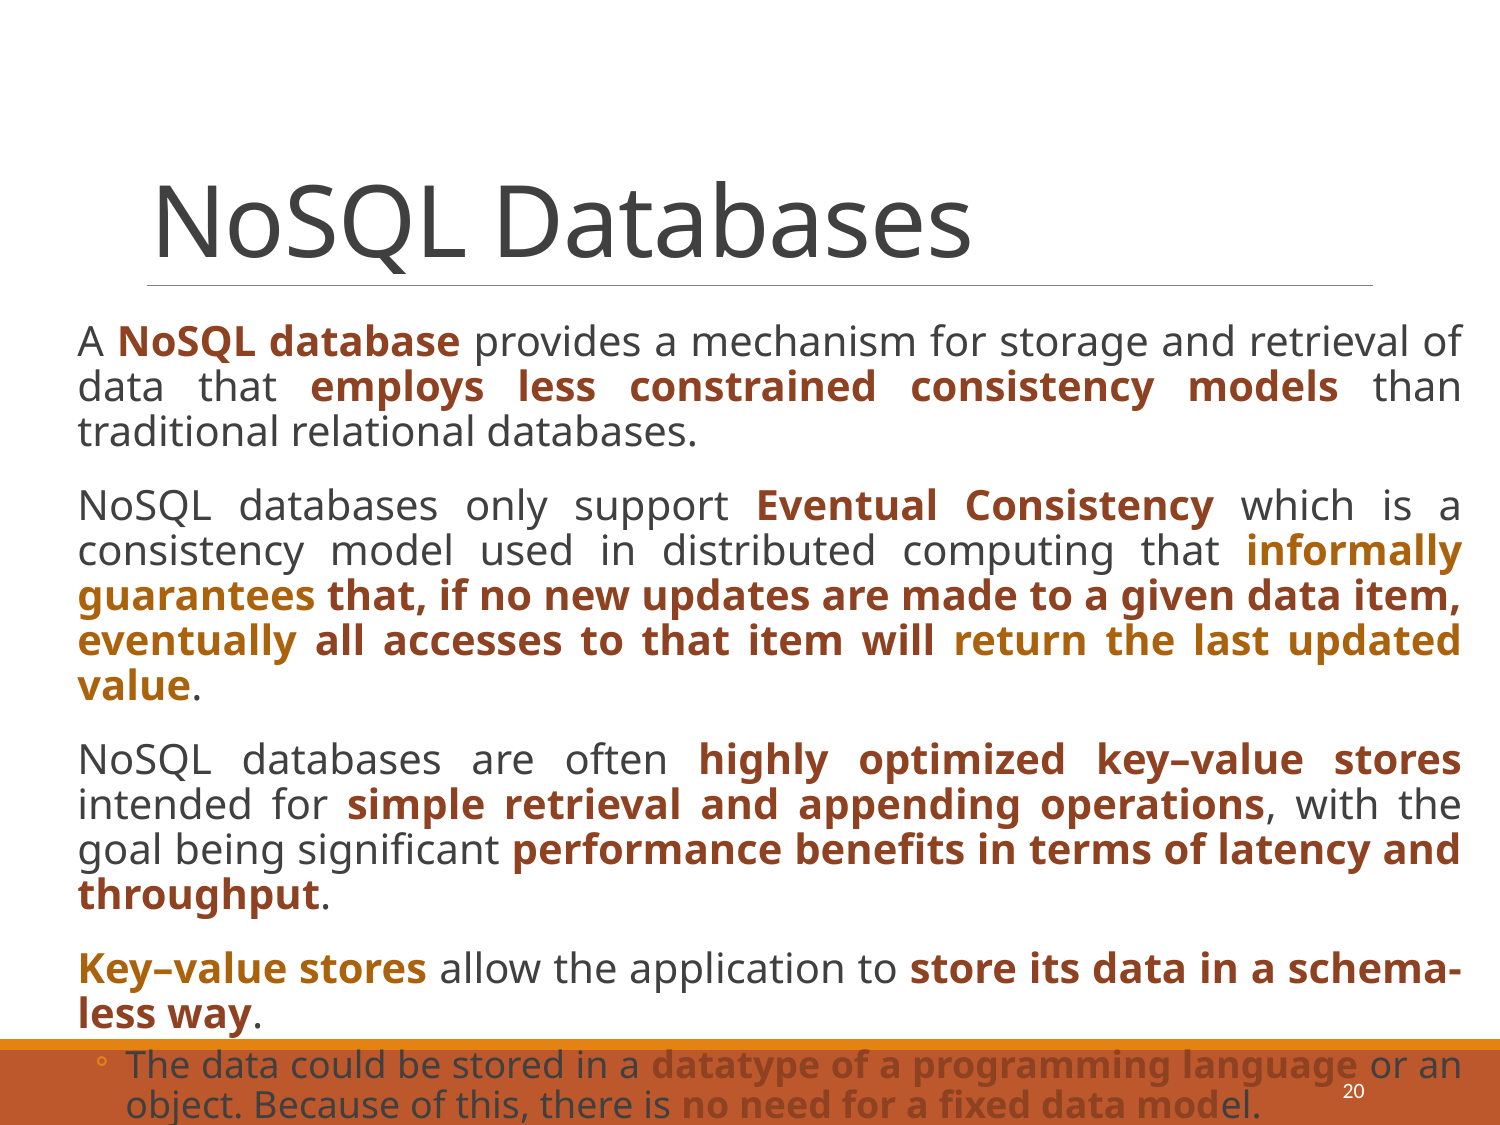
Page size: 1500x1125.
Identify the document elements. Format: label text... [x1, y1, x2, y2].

slide_number 20 [1218, 1059, 1380, 1120]
title NoSQL Databases [135, 47, 1373, 285]
list A NoSQL database provides a mechanism for storage and retrieval of data that employs less constrained consistency models than traditional relational databases. NoSQL databases only support Eventual Consistency which is a consistency model used in distributed computing that informally guarantees that, if no new updates are made to a given data item, eventually all accesses to that item will return the last updated value. NoSQL databases are often highly optimized key–value stores intended for simple retrieval and appending operations, with the goal being significant performance benefits in terms of latency and throughput. Key–value stores allow the application to store its data in a schema-less way. The data could be stored in a datatype of a programming language or an object. Because of this, there is no need for a fixed data model. [62, 312, 1463, 1038]
